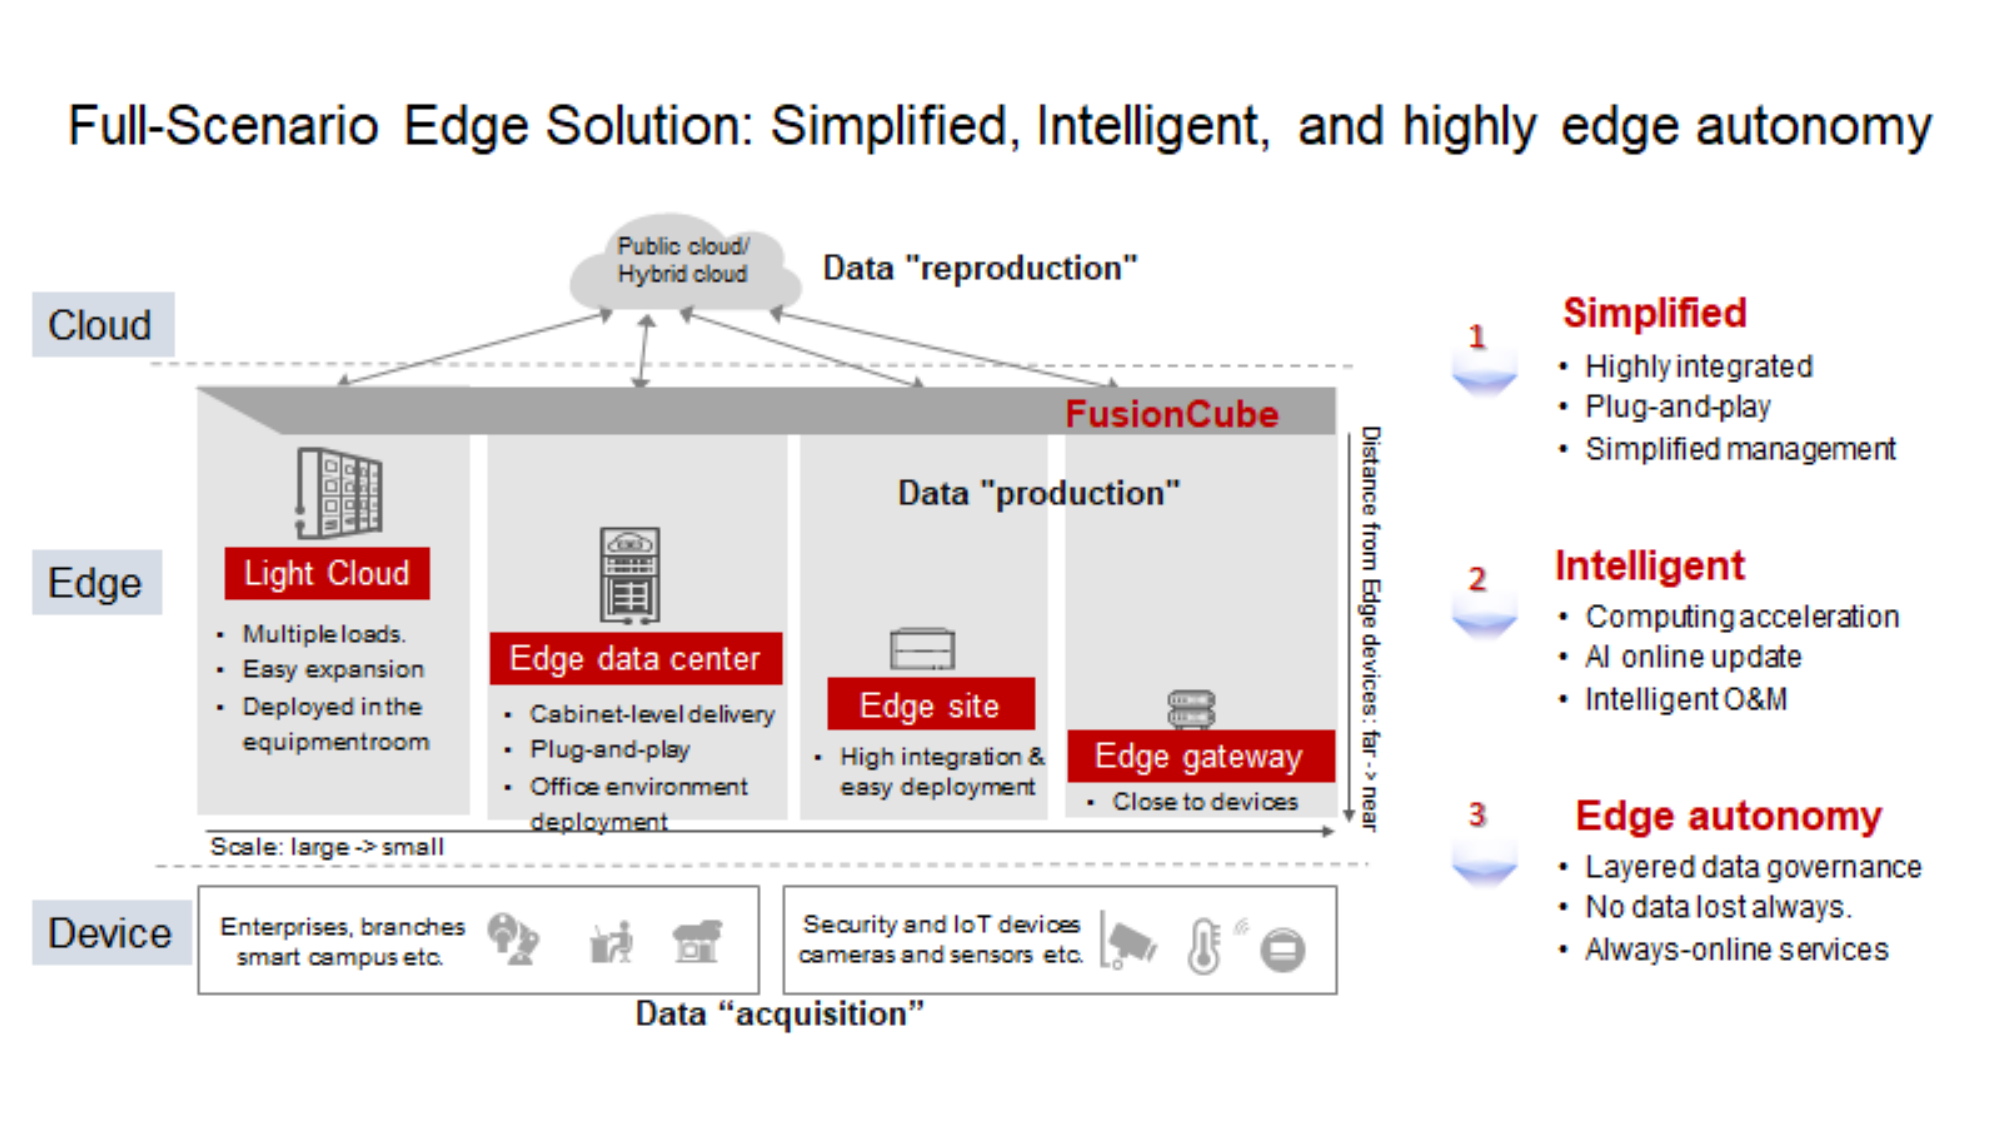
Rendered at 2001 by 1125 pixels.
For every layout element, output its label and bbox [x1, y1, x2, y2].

list [0, 0, 1999, 1125]
